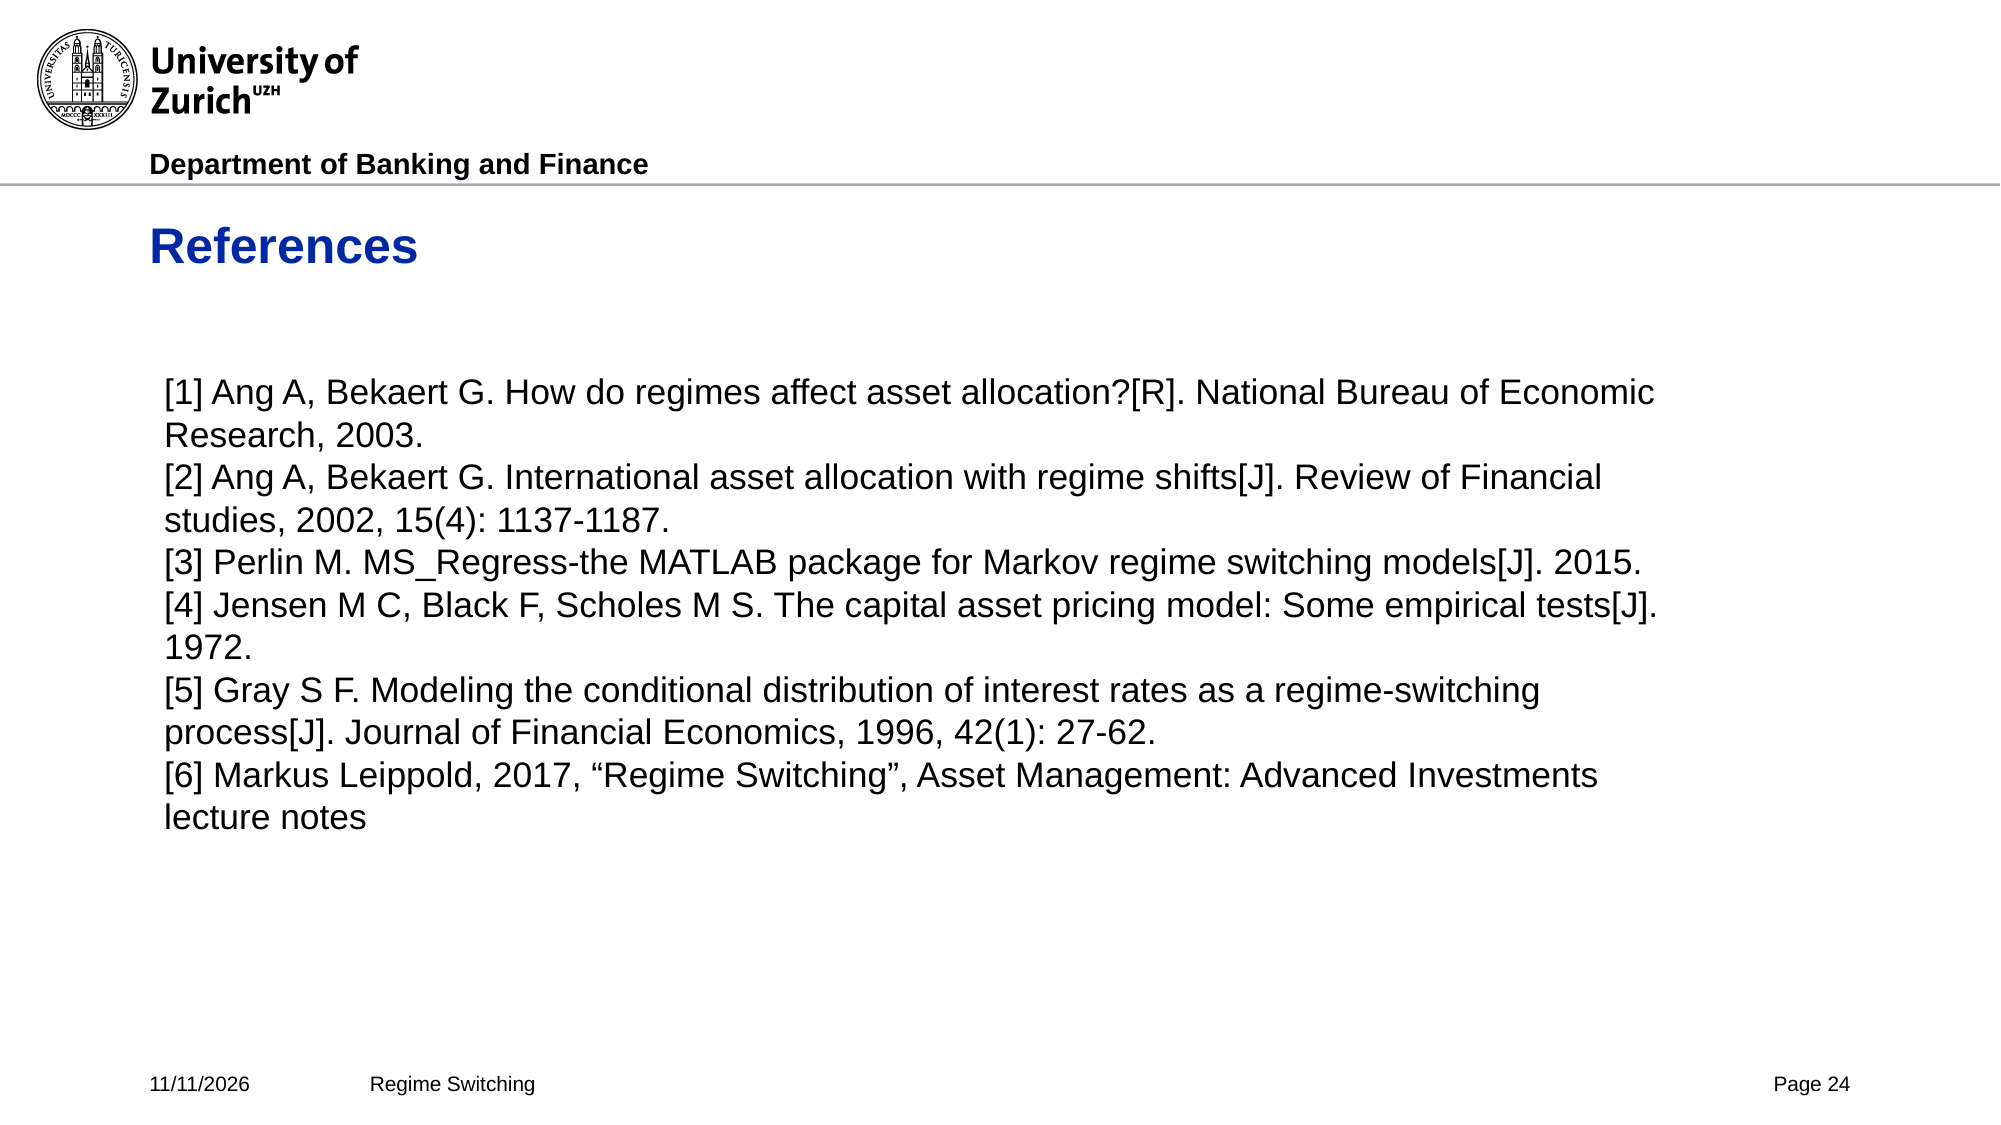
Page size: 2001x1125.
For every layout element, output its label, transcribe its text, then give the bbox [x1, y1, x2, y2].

slide_number Page 24 [1714, 1070, 1851, 1106]
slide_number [149, 1070, 354, 1106]
picture [31, 23, 365, 136]
title References [149, 208, 1851, 338]
footer Regime Switching [369, 1070, 1520, 1106]
text_box [1] Ang A, Bekaert G. How do regimes affect asset allocation?[R]. National Bureau of Economic Research, 2003. [2] Ang A, Bekaert G. International asset allocation with regime shifts[J]. Review of Financial studies, 2002, 15(4): 1137-1187. [3] Perlin M. MS_Regress-the MATLAB package for Markov regime switching models[J]. 2015. [4] Jensen M C, Black F, Scholes M S. The capital asset pricing model: Some empirical tests[J]. 1972. [5] Gray S F. Modeling the conditional distribution of interest rates as a regime-switching process[J]. Journal of Financial Economics, 1996, 42(1): 27-62. [6] Markus Leippold, 2017, “Regime Switching”, Asset Management: Advanced Investments lecture notes [149, 361, 1715, 845]
